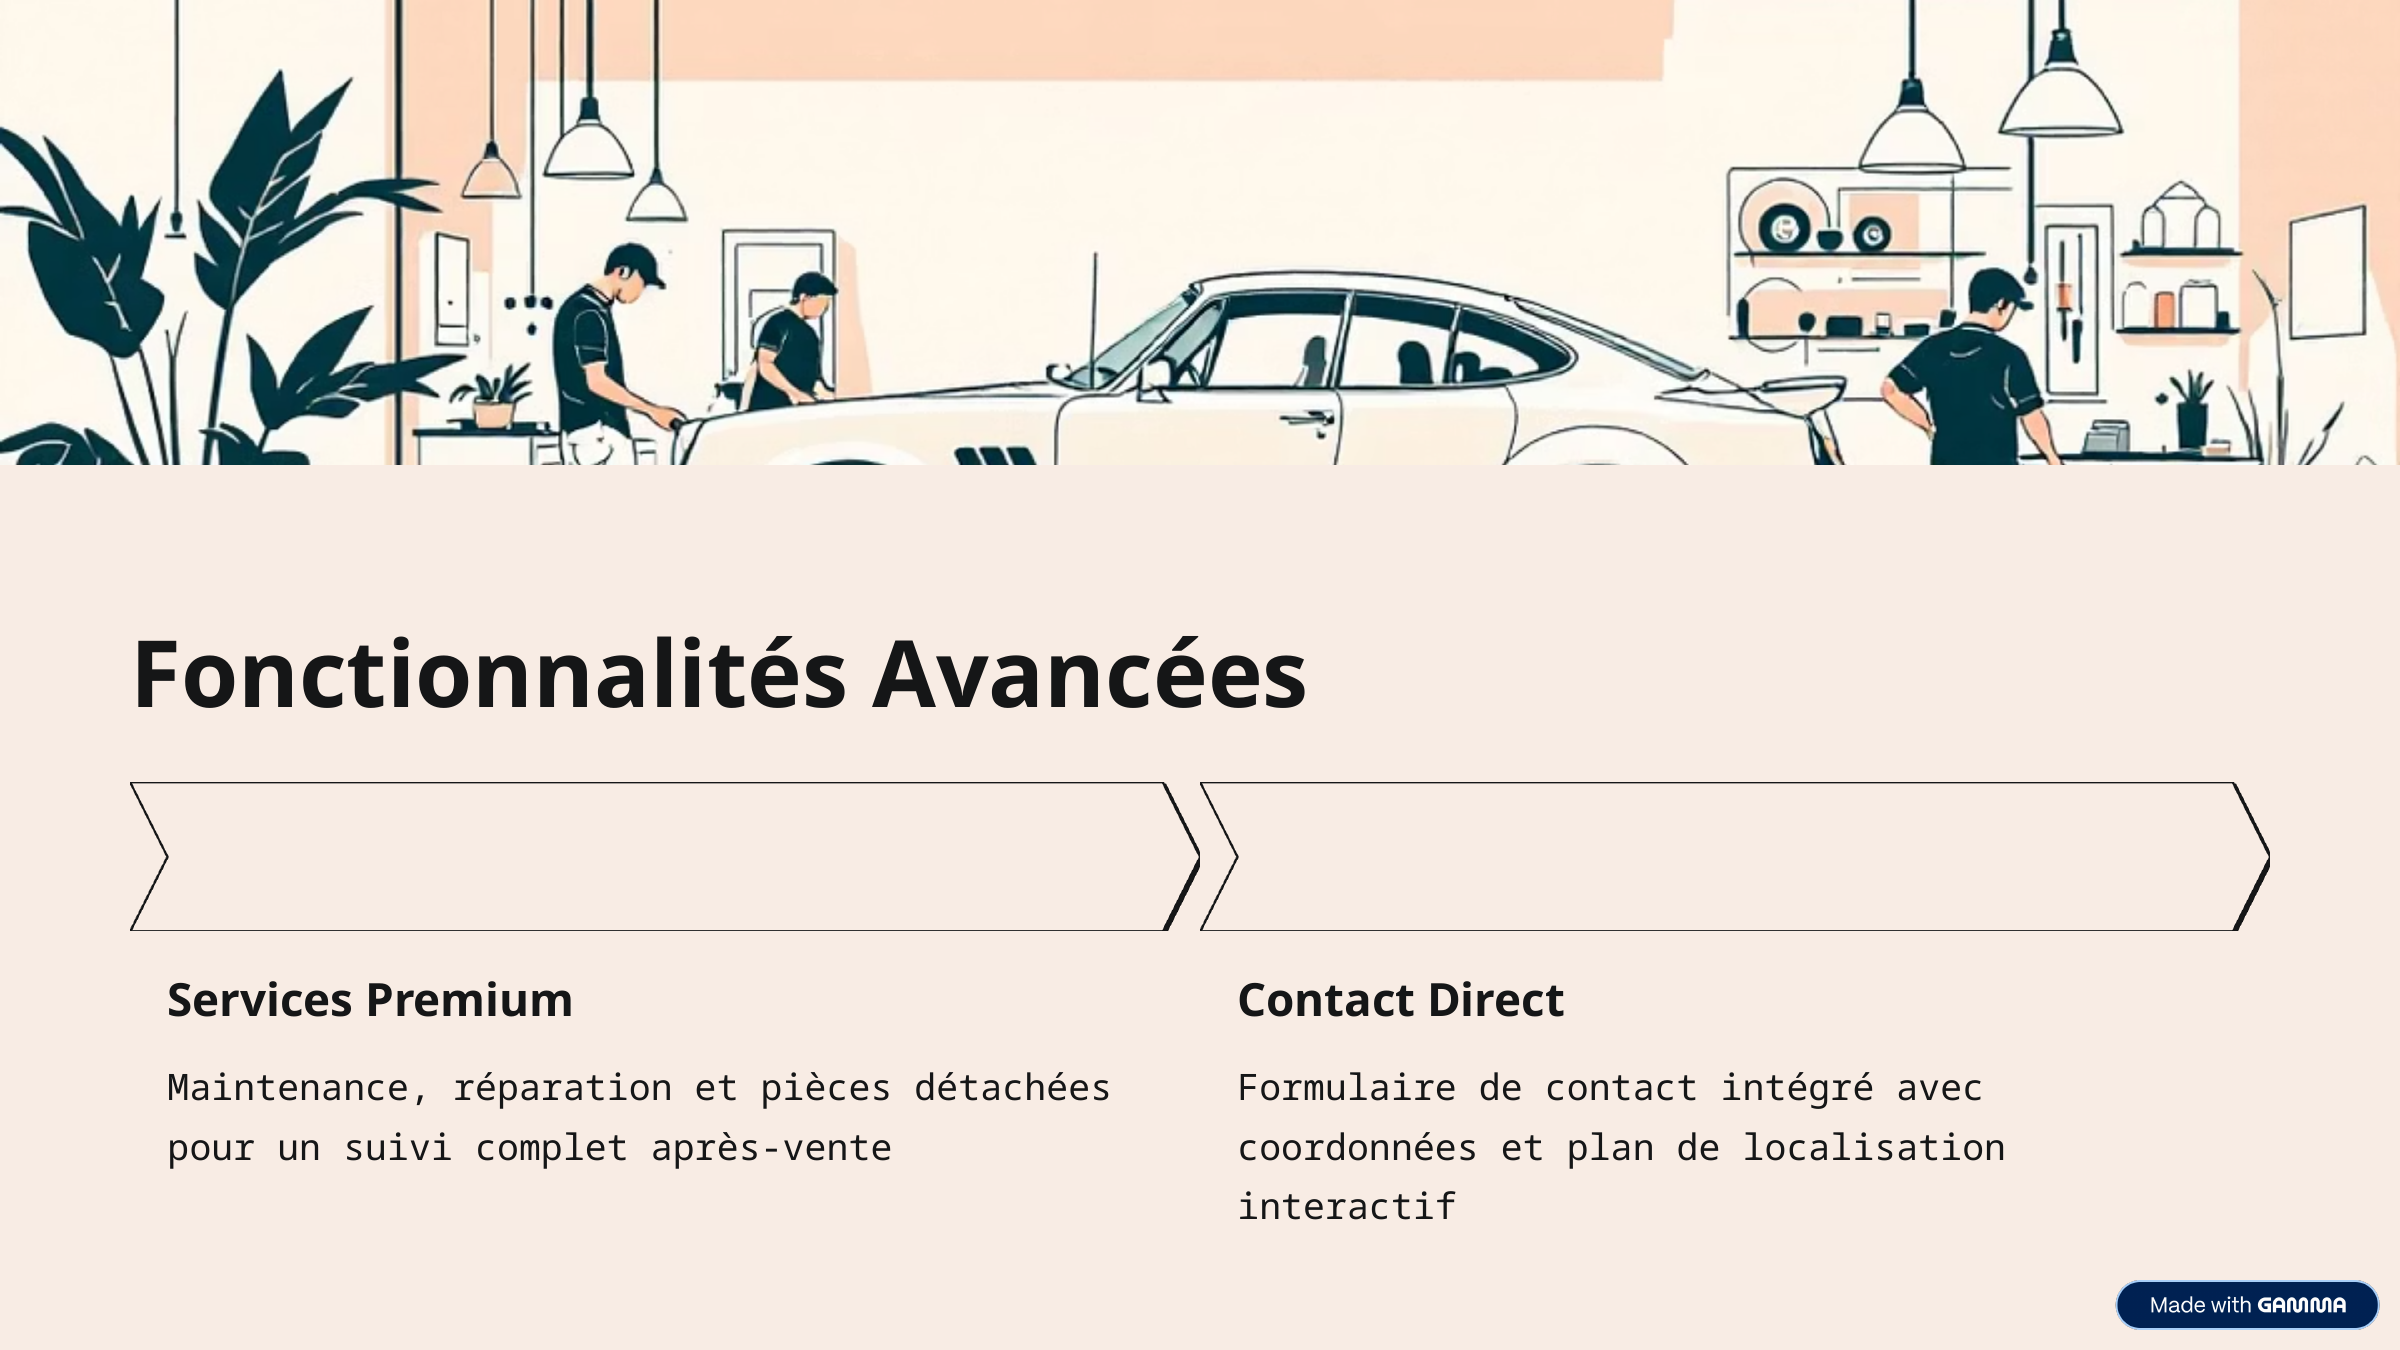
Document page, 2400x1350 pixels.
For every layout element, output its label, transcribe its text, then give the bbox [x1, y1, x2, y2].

picture [2106, 1271, 2389, 1339]
picture [0, 0, 2400, 466]
text_box Contact Direct [1237, 968, 1703, 1027]
text_box Formulaire de contact intégré avec coordonnées et plan de localisation interactif [1237, 1048, 2233, 1168]
text_box Services Premium [167, 968, 633, 1027]
picture [130, 782, 2270, 931]
text_box Fonctionnalités Avancées [130, 610, 1433, 727]
text_box Maintenance, réparation et pièces détachées pour un suivi complet après-vente [167, 1048, 1163, 1168]
